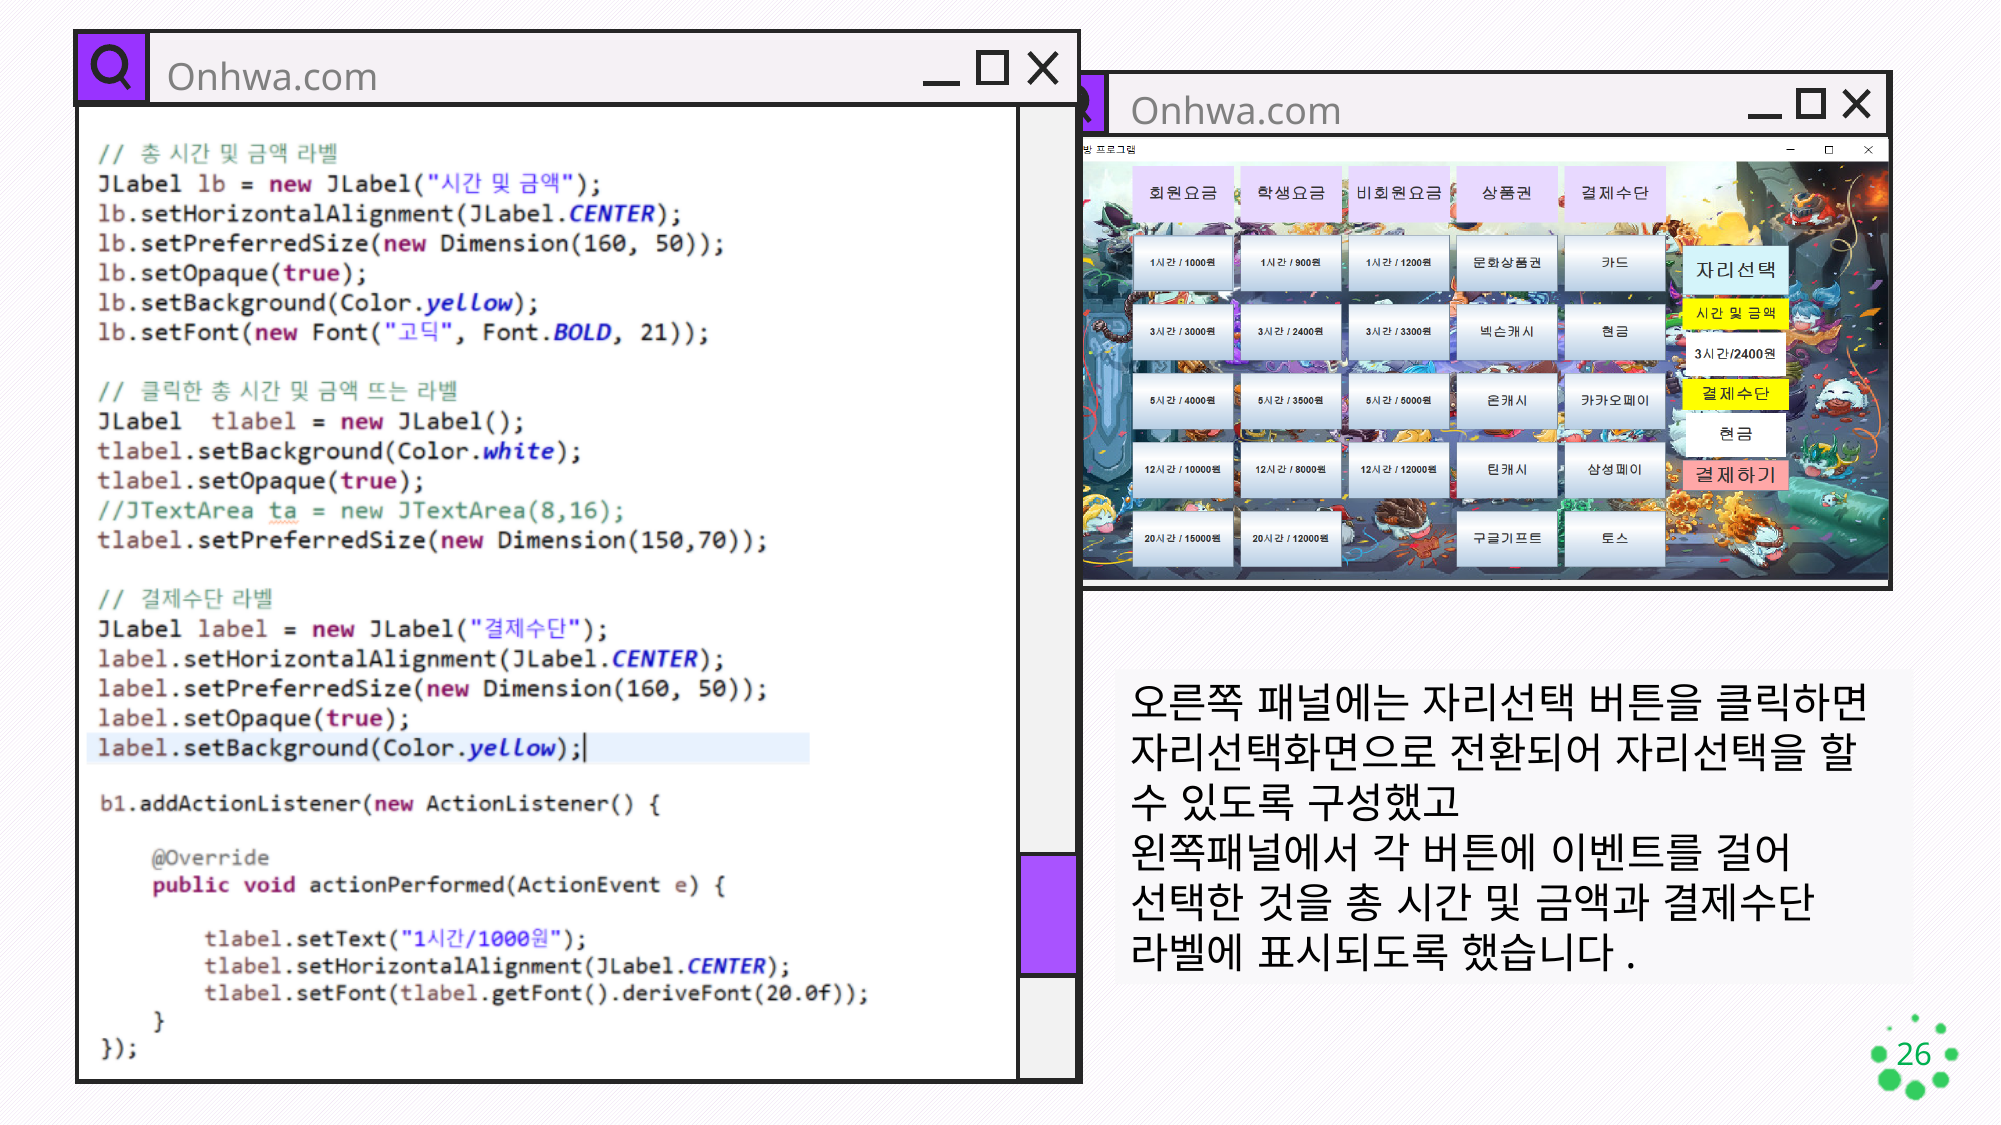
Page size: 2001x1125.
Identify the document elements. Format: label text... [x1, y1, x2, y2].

picture [86, 113, 810, 766]
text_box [1029, 52, 1057, 84]
text_box [74, 30, 1080, 105]
text_box 오른쪽 패널에는 자리선택 버튼을 클릭하면 자리선택화면으로 전환되어 자리선택을 할 수 있도록 구성했고 왼쪽패널에서 각 버튼에 이벤트를 걸어 선택한 것을 총 시간 및 금액과 결제수단 라벨에 표시되도록 했습니다. [1115, 669, 1914, 985]
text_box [119, 75, 130, 89]
text_box [1017, 853, 1079, 977]
text_box [977, 51, 1007, 84]
text_box [76, 105, 1017, 1082]
picture [1840, 987, 2000, 1125]
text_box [1041, 71, 1891, 589]
text_box [92, 46, 127, 82]
text_box [1017, 977, 1079, 1082]
text_box Onhwa.com [151, 45, 568, 105]
text_box [75, 31, 148, 104]
picture [86, 779, 907, 1078]
text_box [1017, 103, 1079, 853]
